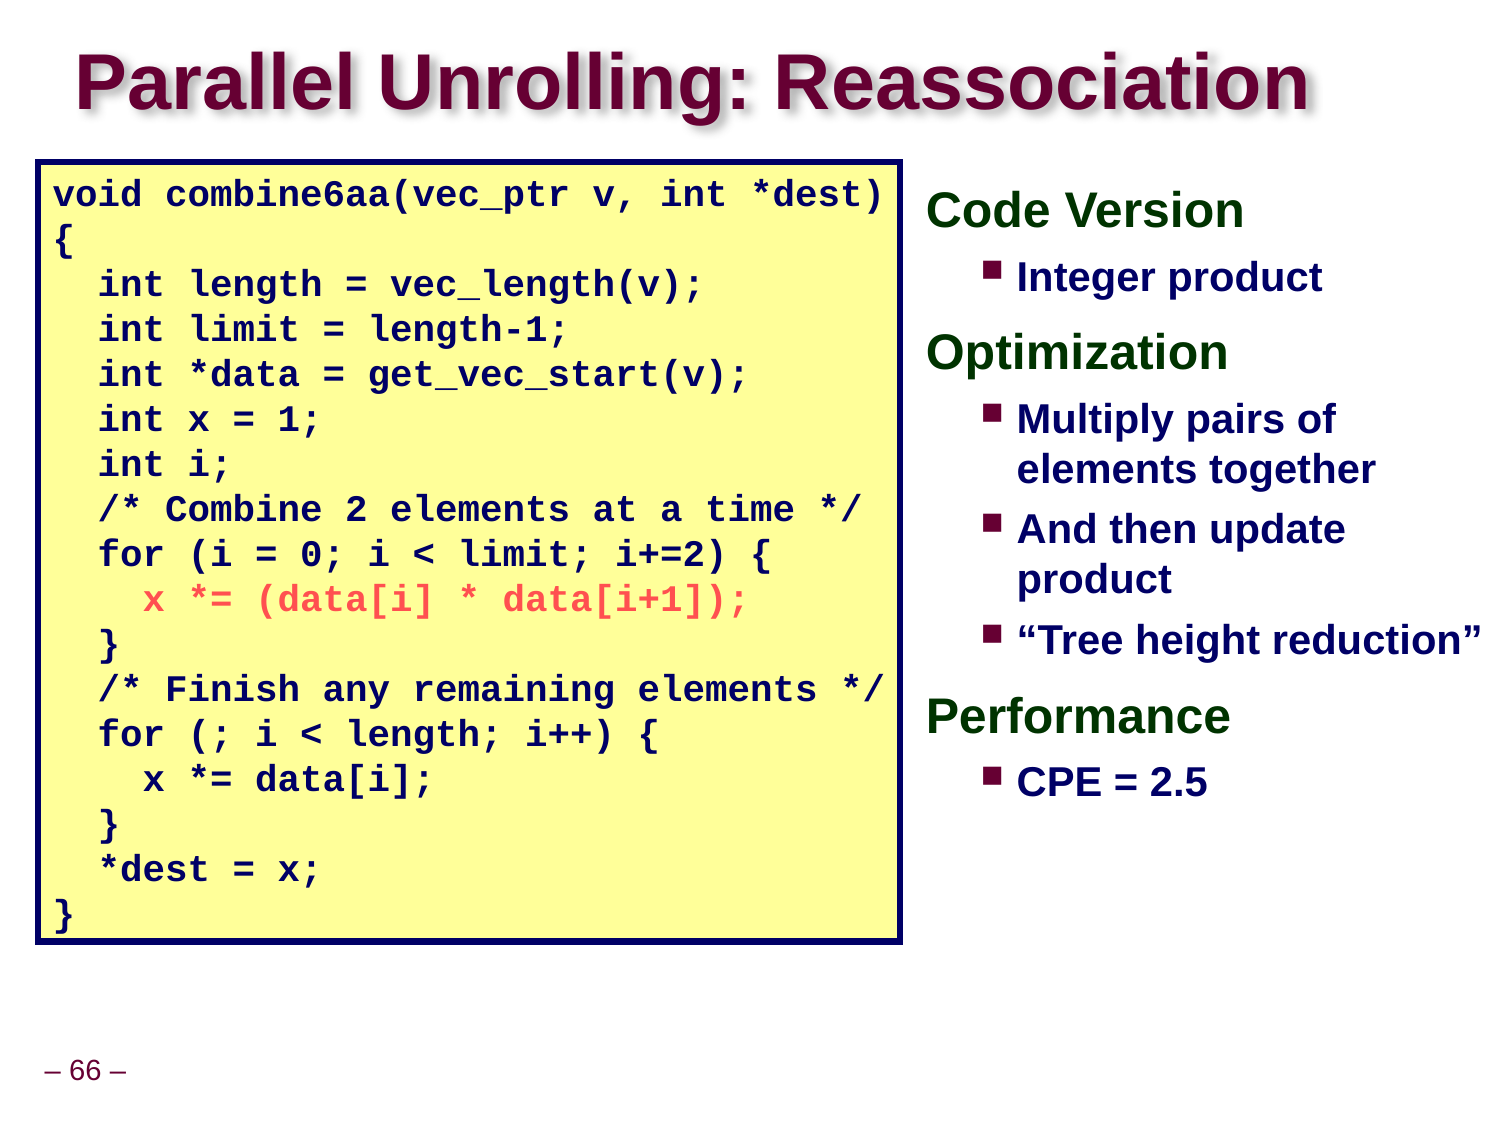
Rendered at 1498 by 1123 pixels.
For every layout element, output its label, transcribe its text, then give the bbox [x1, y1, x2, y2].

text_box void combine6aa(vec_ptr v, int *dest) { int length = vec_length(v); int limit = length-1; int *data = get_vec_start(v); int x = 1; int i; /* Combine 2 elements at a time */ for (i = 0; i < limit; i+=2) { x *= (data[i] * data[i+1]); } /* Finish any remaining elements */ for (; i < length; i++) { x *= data[i]; } *dest = x; } [38, 162, 901, 942]
title Parallel Unrolling: Reassociation [74, 37, 1436, 132]
list Code Version Integer product Optimization Multiply pairs of elements together And then update product “Tree height reduction” Performance CPE = 2.5 [910, 174, 1498, 825]
